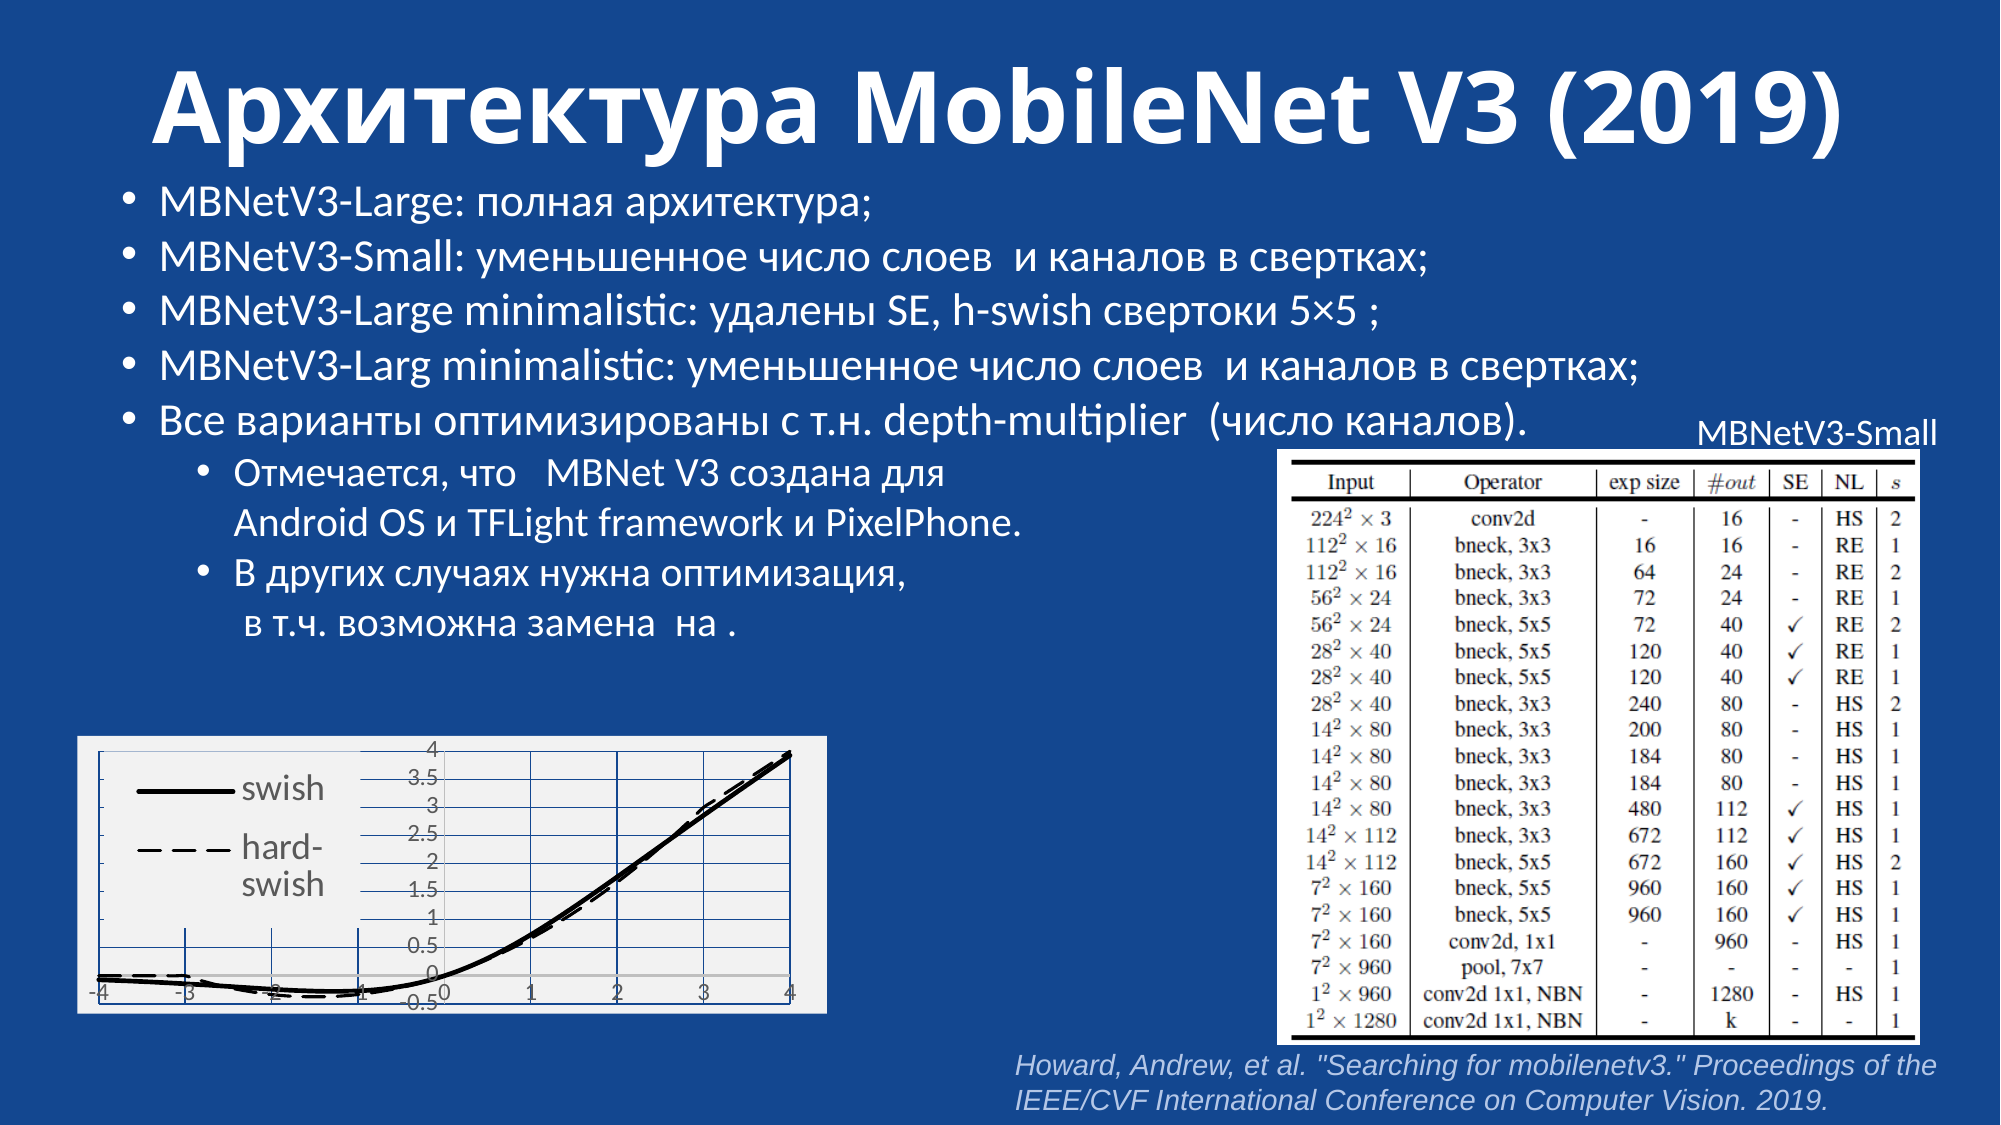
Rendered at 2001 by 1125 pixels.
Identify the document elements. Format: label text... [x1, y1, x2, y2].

title Архитектура MobileNet V3 (2019) [137, 59, 1863, 163]
chart [77, 735, 827, 1017]
text_box Howard, Andrew, et al. "Searching for mobilenetv3." Proceedings of the IEEE/CVF International Conference on Computer Vision. 2019. [999, 1039, 2000, 1124]
picture [1277, 449, 1920, 1045]
text_box MBNetV3-Small [1681, 400, 1954, 461]
